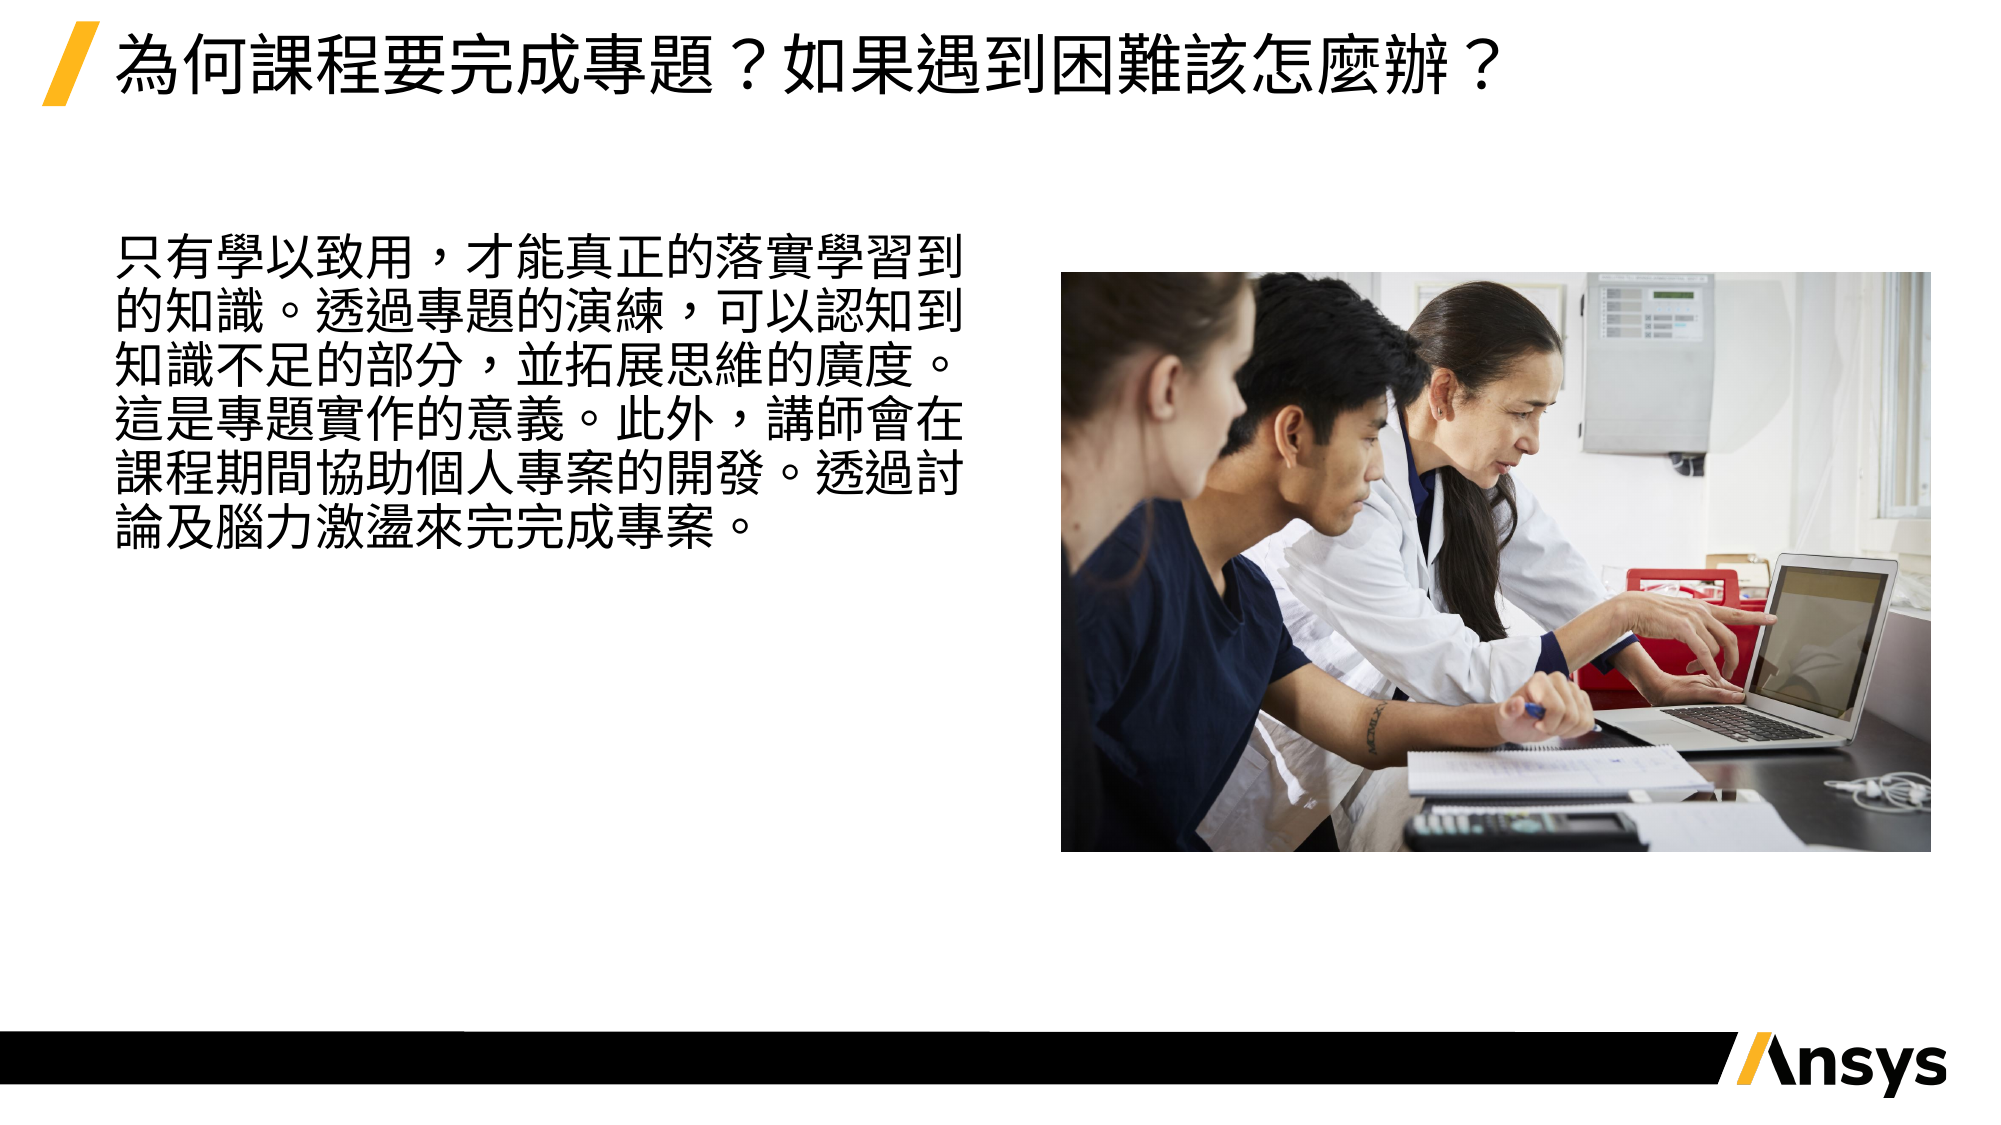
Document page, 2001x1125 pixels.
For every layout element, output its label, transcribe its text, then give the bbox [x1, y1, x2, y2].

title 為何課程要完成專題？如果遇到困難該怎麼辦？ [99, 24, 1900, 164]
list 只有學以致用，才能真正的落實學習到的知識。透過專題的演練，可以認知到知識不足的部分，並拓展思維的廣度。這是專題實作的意義。此外，講師會在課程期間協助個人專案的開發。透過討論及腦力激盪來完完成專案。 [99, 224, 988, 1007]
picture [1061, 272, 1931, 853]
